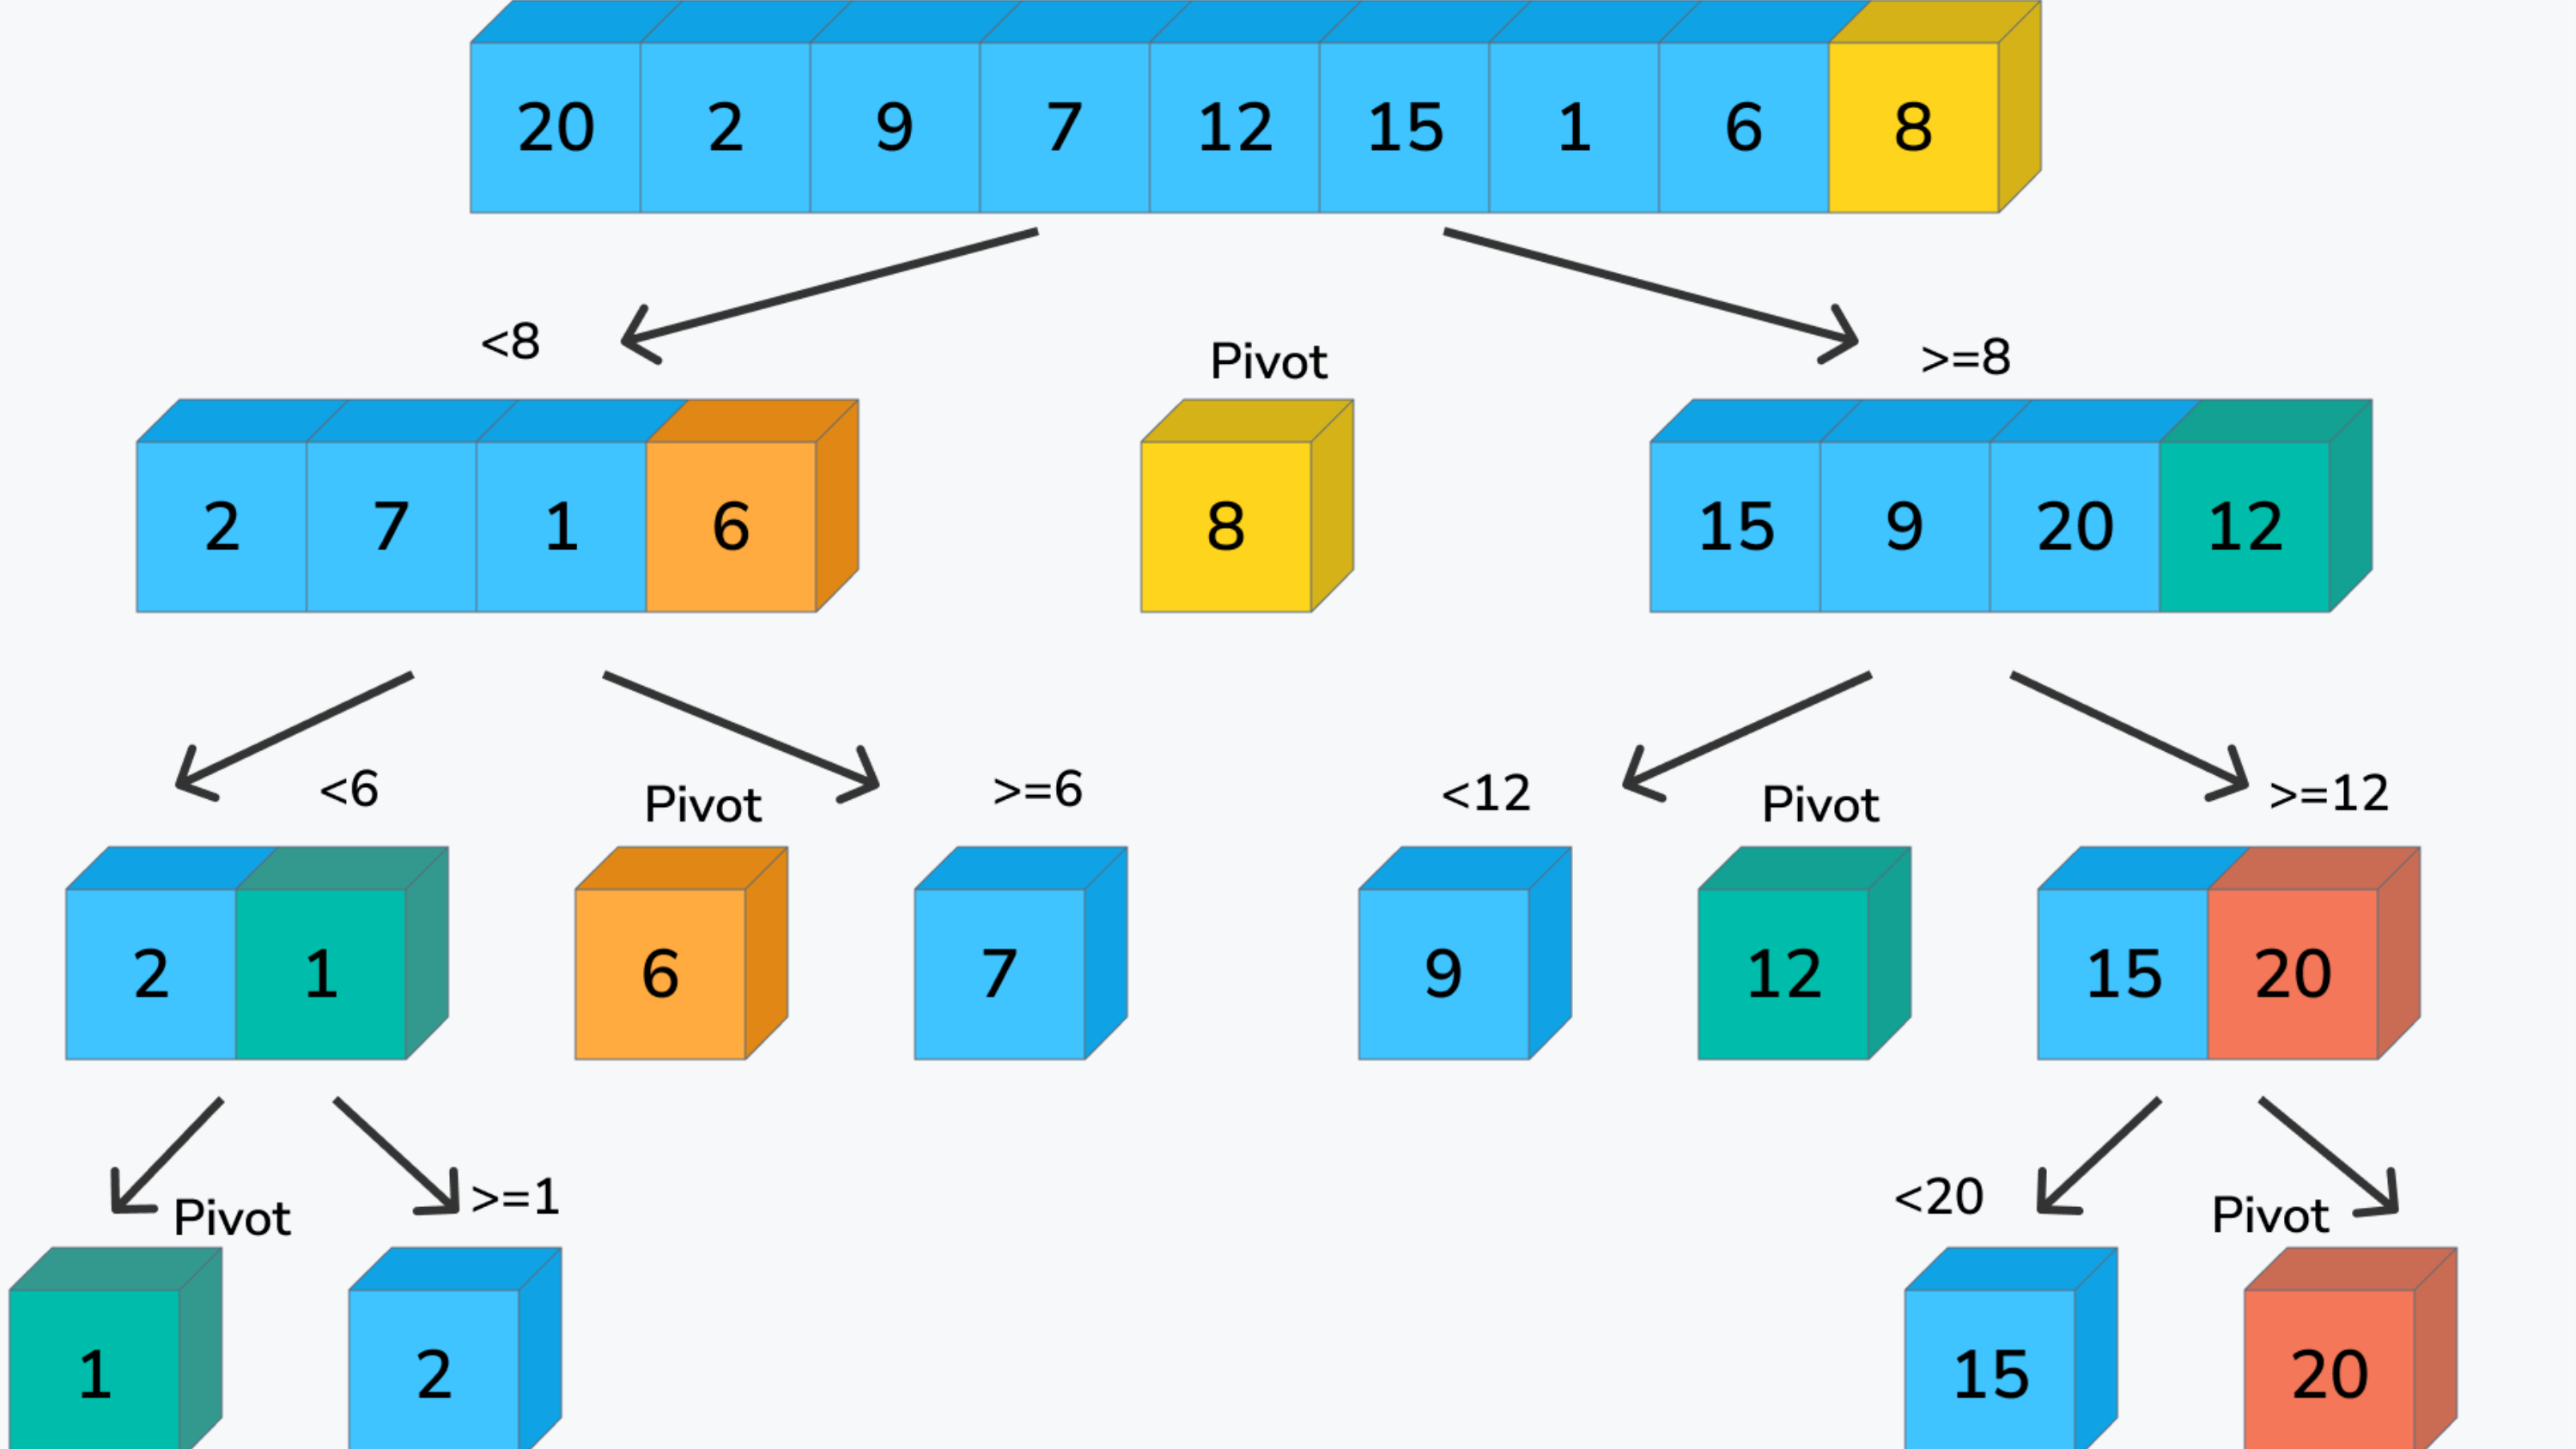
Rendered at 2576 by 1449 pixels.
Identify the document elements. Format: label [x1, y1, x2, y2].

text_box [0, 0, 2576, 1449]
